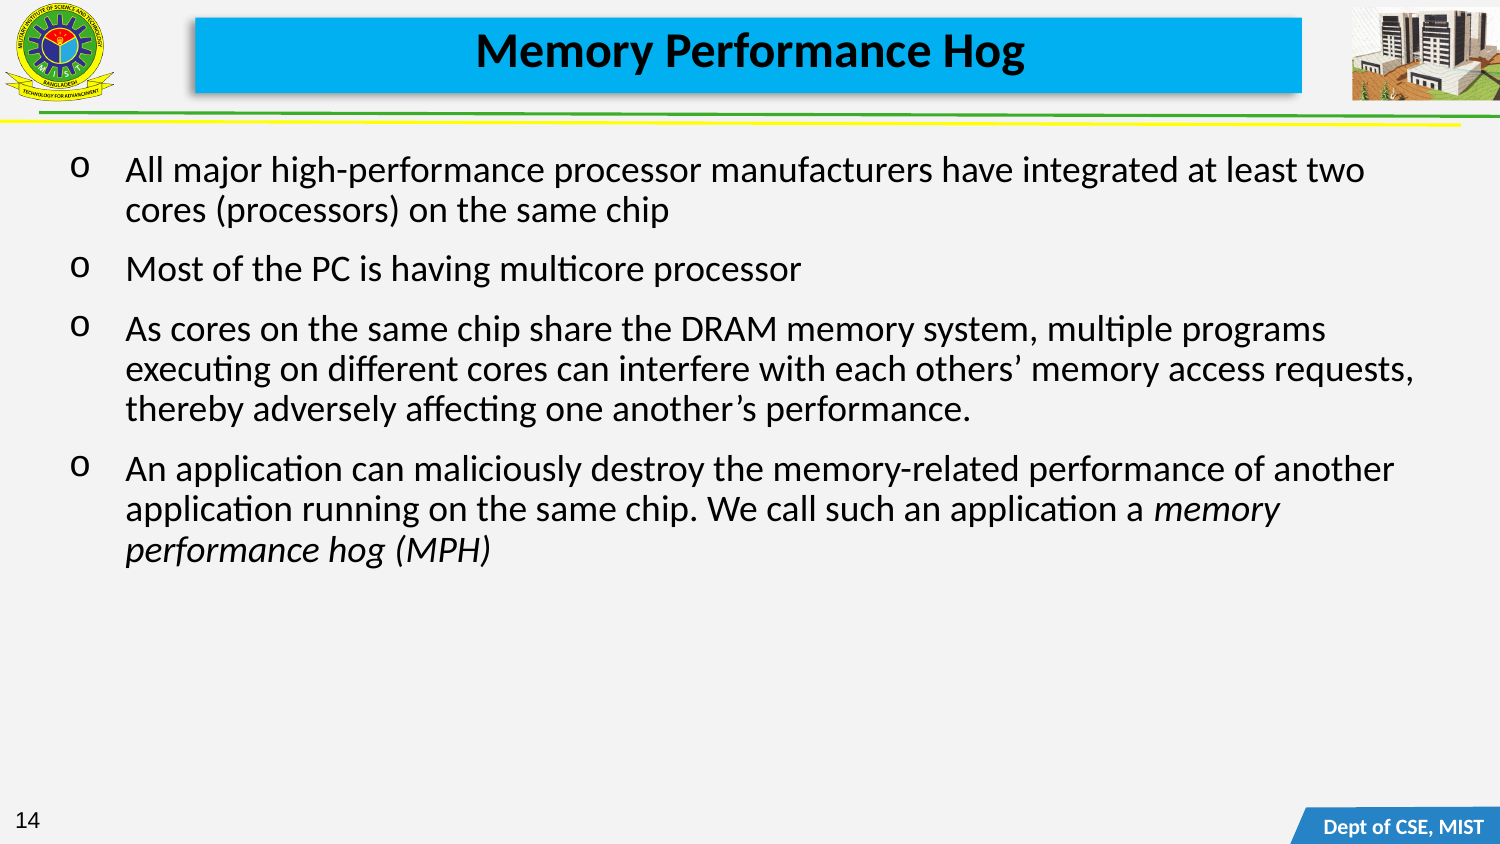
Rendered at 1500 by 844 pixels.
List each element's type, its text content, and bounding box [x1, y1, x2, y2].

picture [1352, 7, 1500, 101]
picture [3, 2, 115, 103]
title Memory Performance Hog [210, 25, 1292, 84]
list All major high-performance processor manufacturers have integrated at least two cores (processors) on the same chip Most of the PC is having multicore processor As cores on the same chip share the DRAM memory system, multiple programs executing on different cores can interfere with each others’ memory access requests, thereby adversely affecting one another’s performance. An application can maliciously destroy the memory-related performance of another application running on the same chip. We call such an application a memory performance hog (MPH) [50, 144, 1449, 790]
